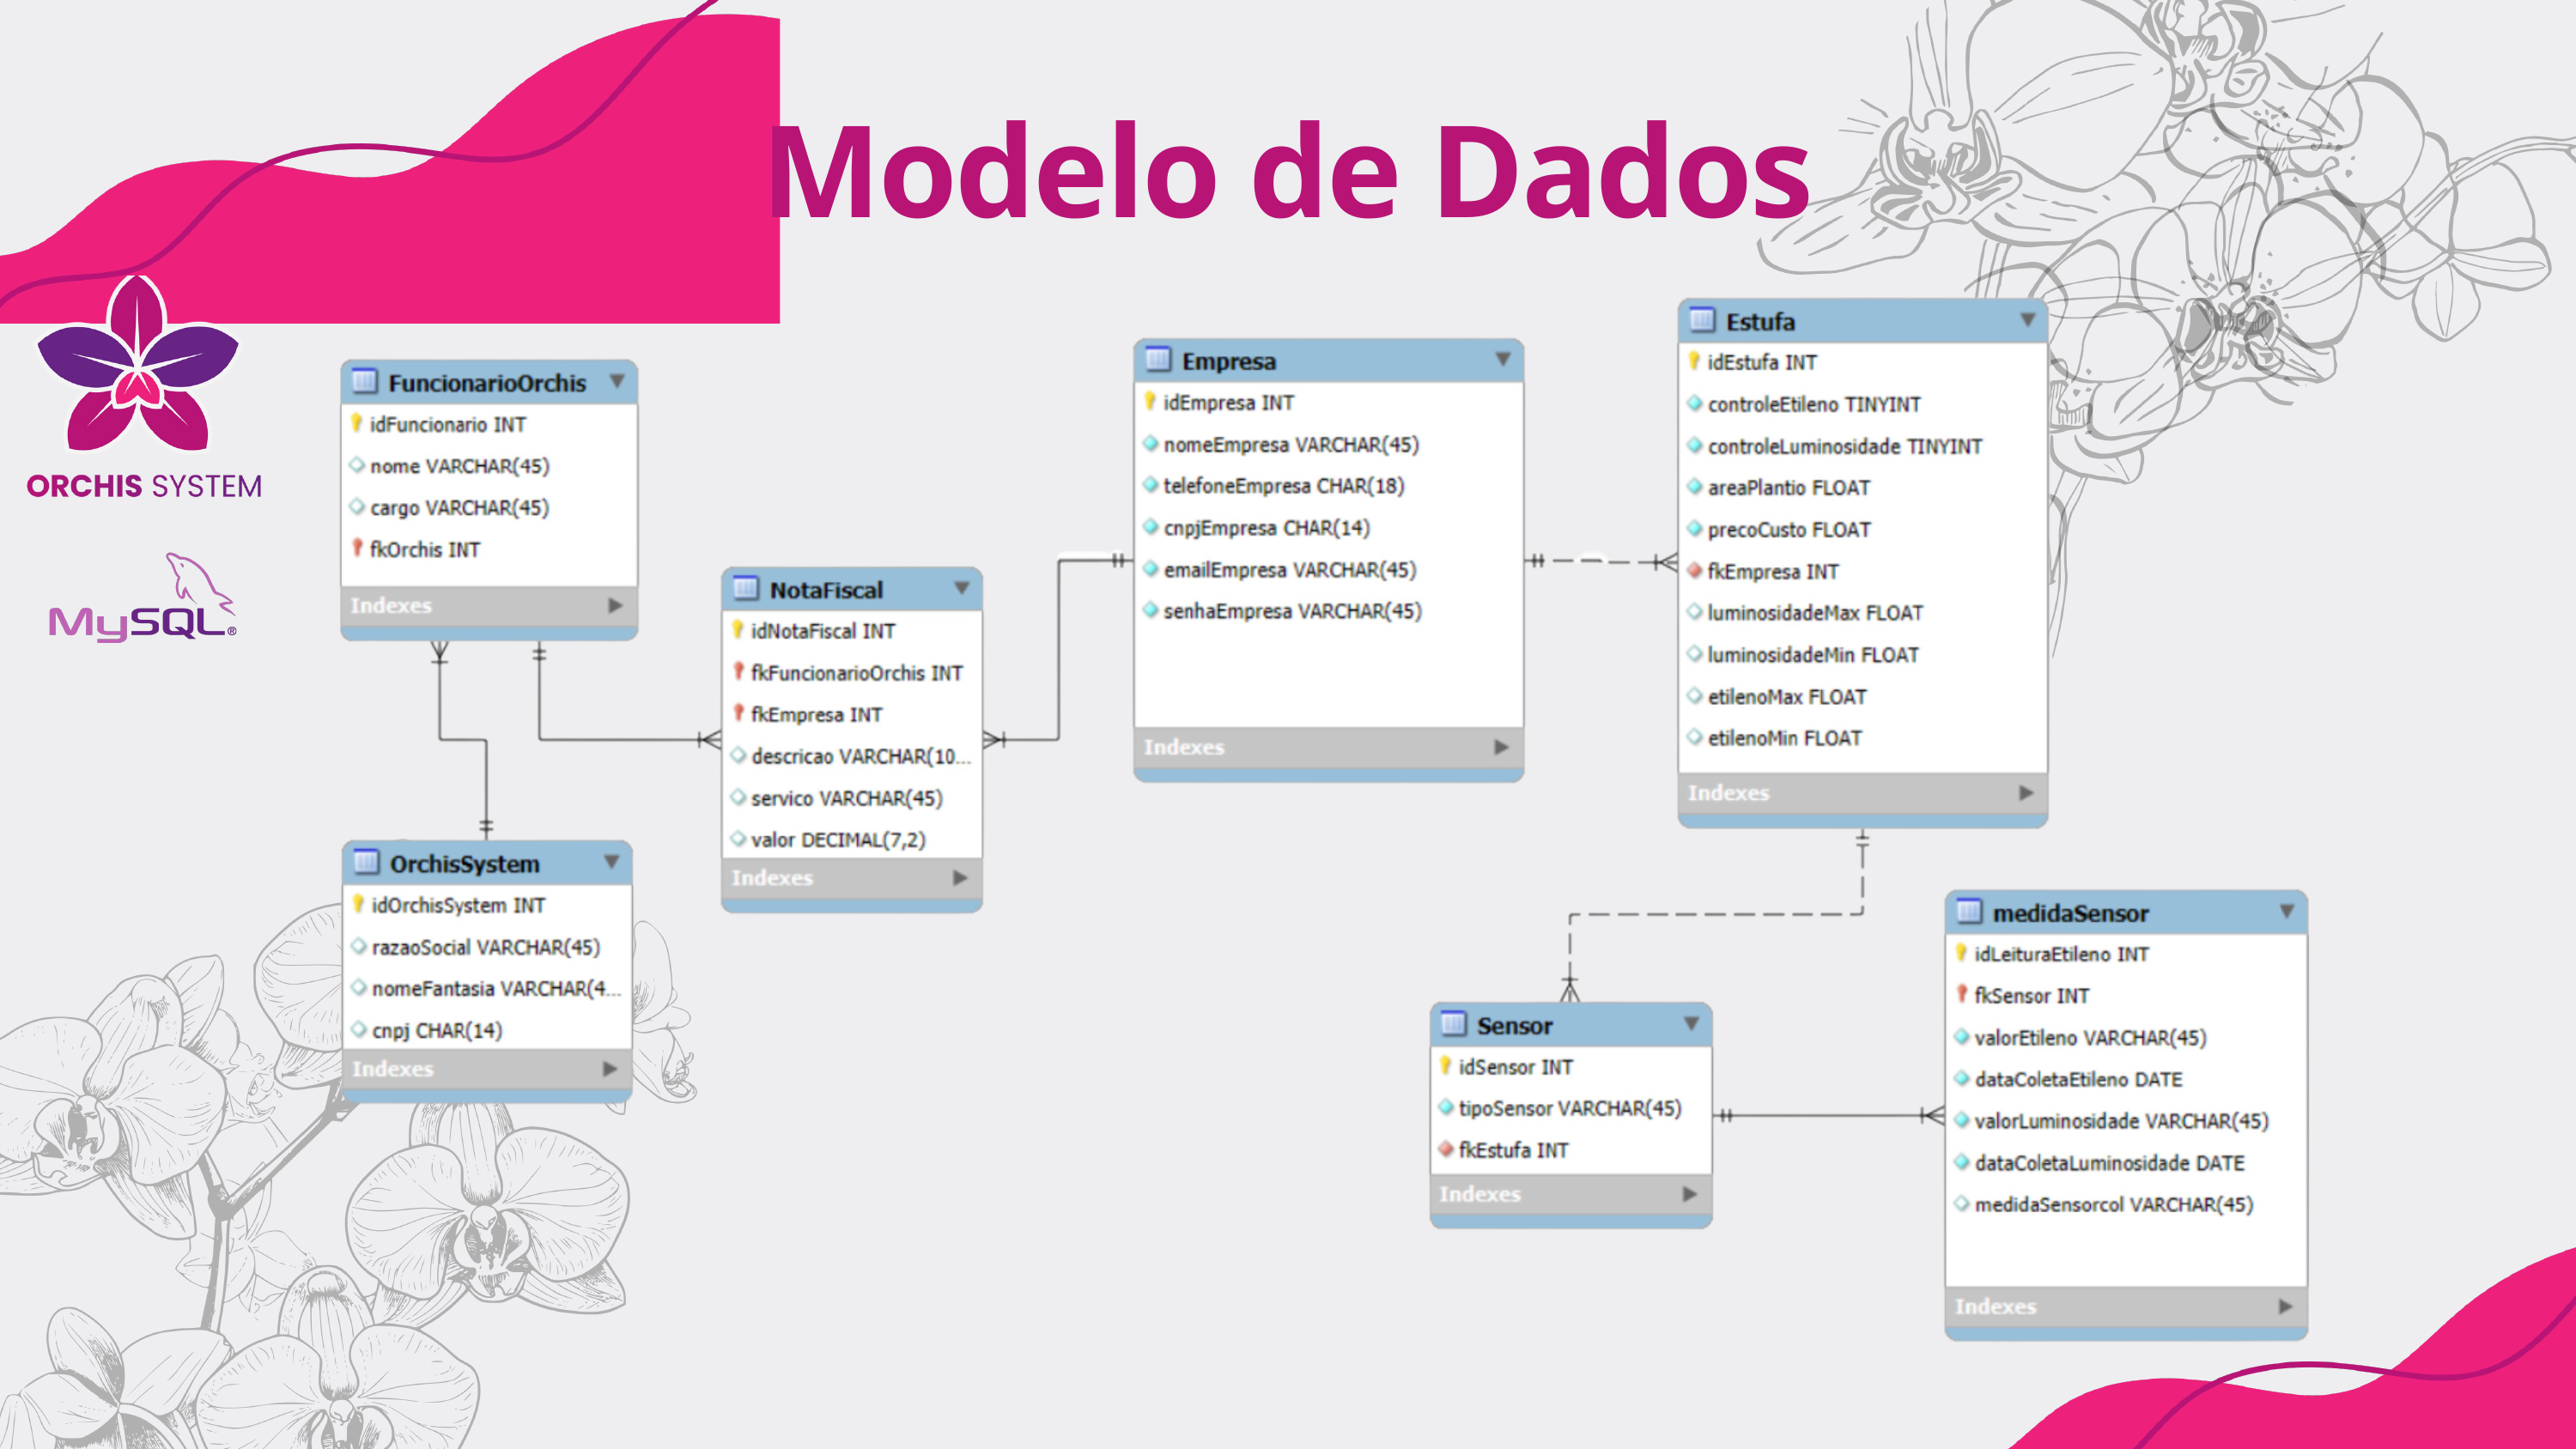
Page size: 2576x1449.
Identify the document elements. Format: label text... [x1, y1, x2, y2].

text_box [0, 0, 781, 329]
picture [220, 222, 2403, 1449]
text_box [1828, 0, 2403, 144]
text_box [0, 839, 216, 1449]
text_box [2409, 1179, 2576, 1449]
text_box [49, 550, 215, 643]
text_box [22, 276, 215, 503]
text_box [2002, 6, 2576, 643]
text_box Modelo de Dados [480, 144, 2096, 220]
